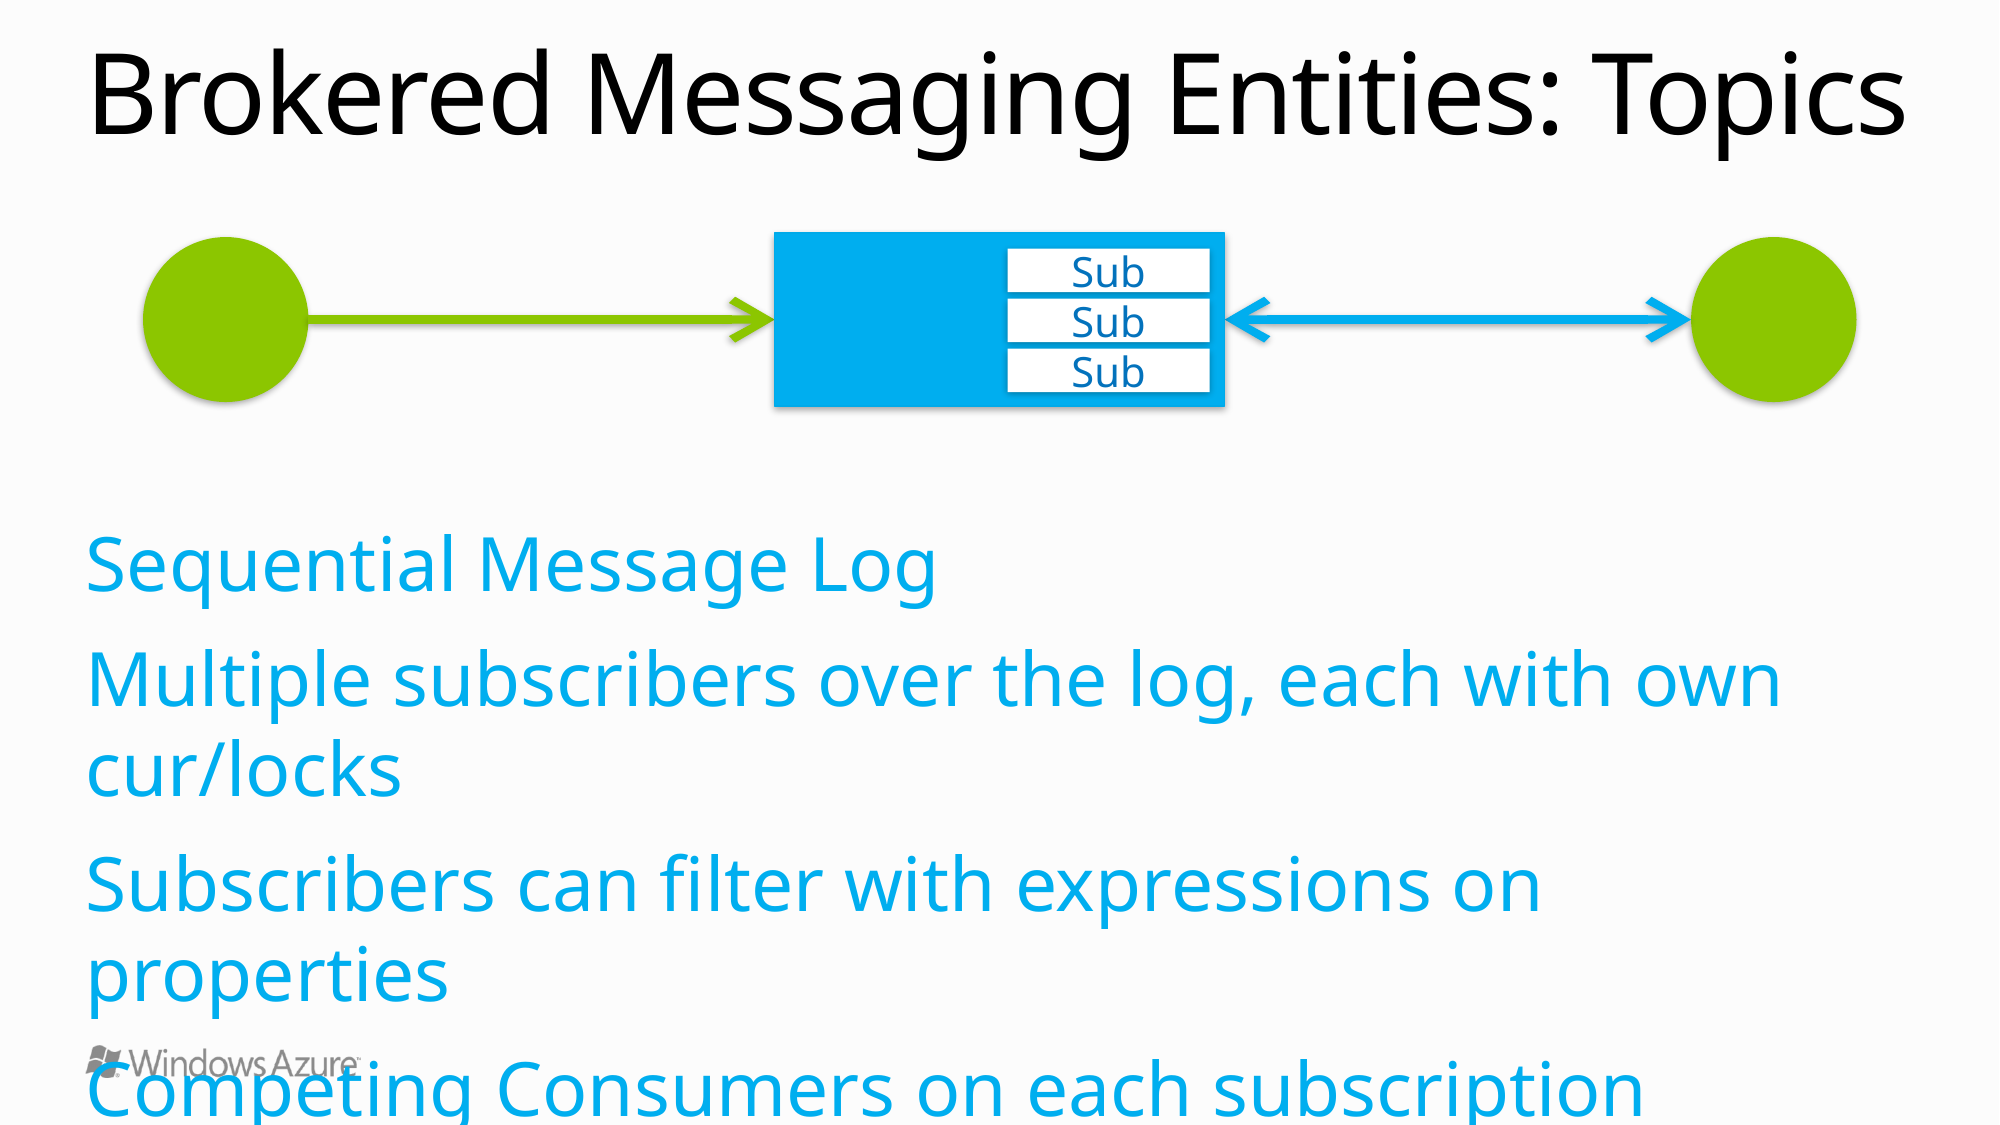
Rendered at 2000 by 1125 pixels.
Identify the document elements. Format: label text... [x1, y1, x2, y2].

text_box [1007, 248, 1210, 393]
title Brokered Messaging Entities: Topics [85, 37, 1914, 161]
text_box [142, 232, 1857, 407]
text_box Sequential Message Log Multiple subscribers over the log, each with own cur/locks Subscribers can filter with expressions on properties Competing Consumers on each subscription [85, 508, 1916, 832]
